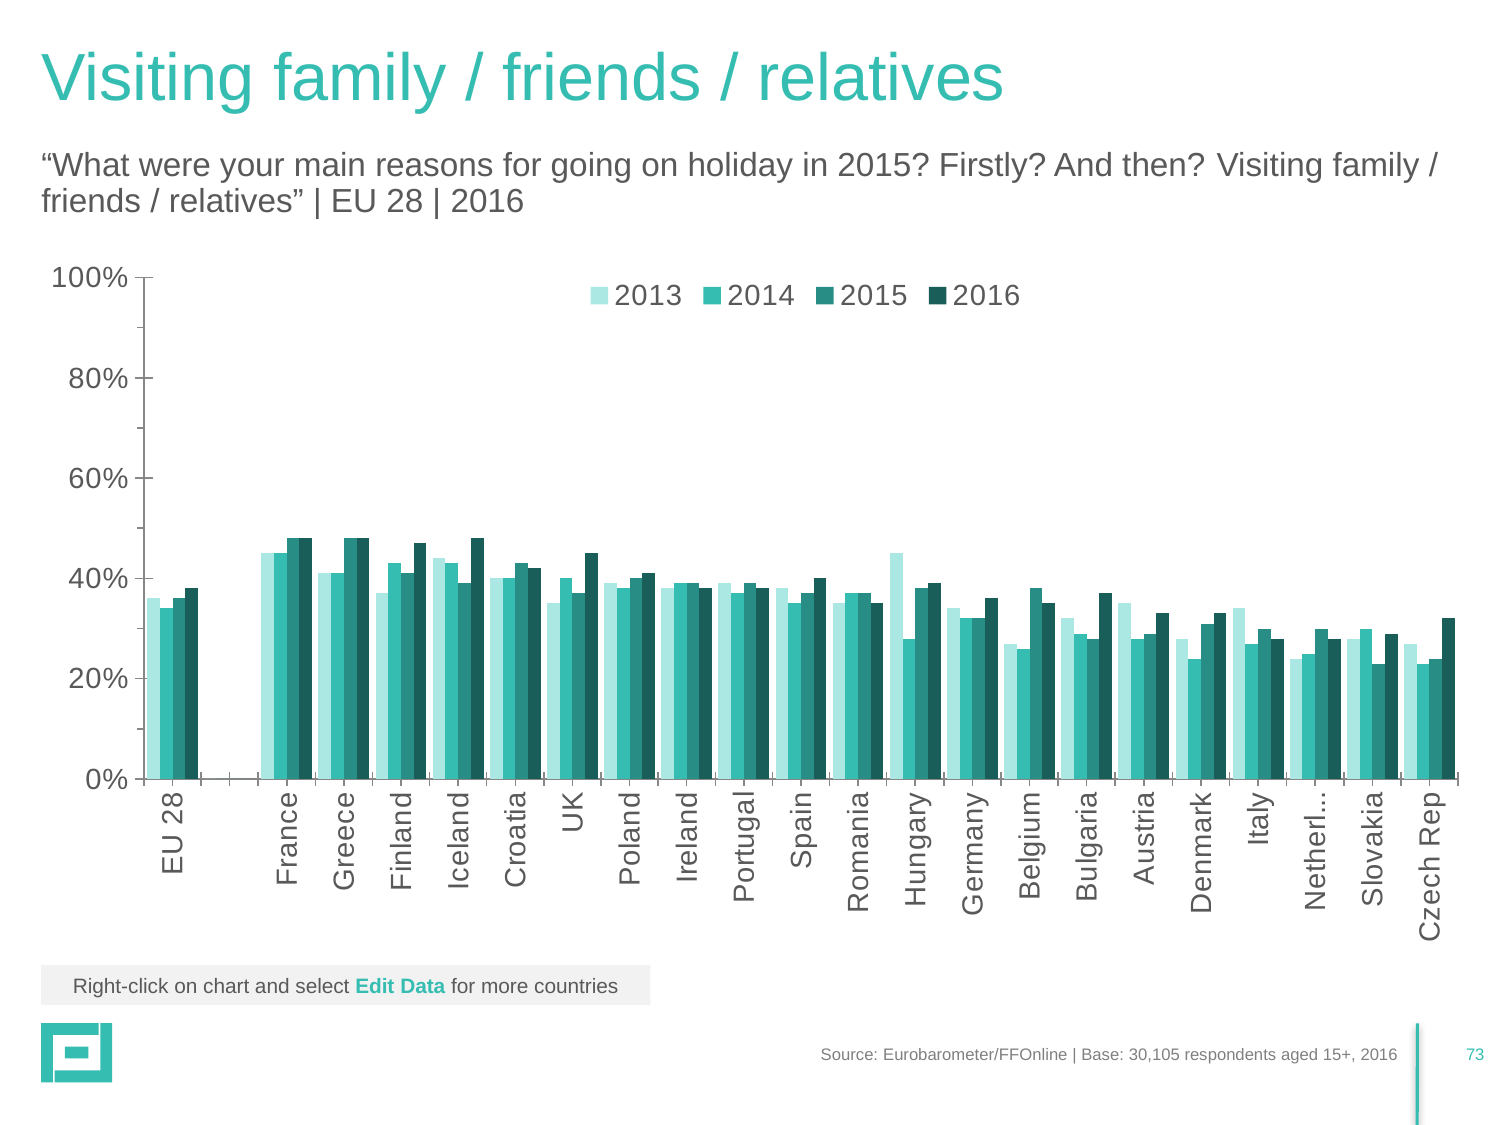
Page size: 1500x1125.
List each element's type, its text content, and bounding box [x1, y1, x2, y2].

chart [40, 260, 1460, 953]
list “What were your main reasons for going on holiday in 2015? Firstly? And then? Visiting family / friends / relatives” | EU 28 | 2016 [41, 148, 1459, 221]
list Source: Eurobarometer/FFOnline | Base: 30,105 respondents aged 15+, 2016 [112, 1039, 1414, 1072]
text_box Right-click on chart and select Edit Data for more countries [41, 965, 651, 1005]
title Visiting family / friends / relatives [41, 42, 1459, 148]
